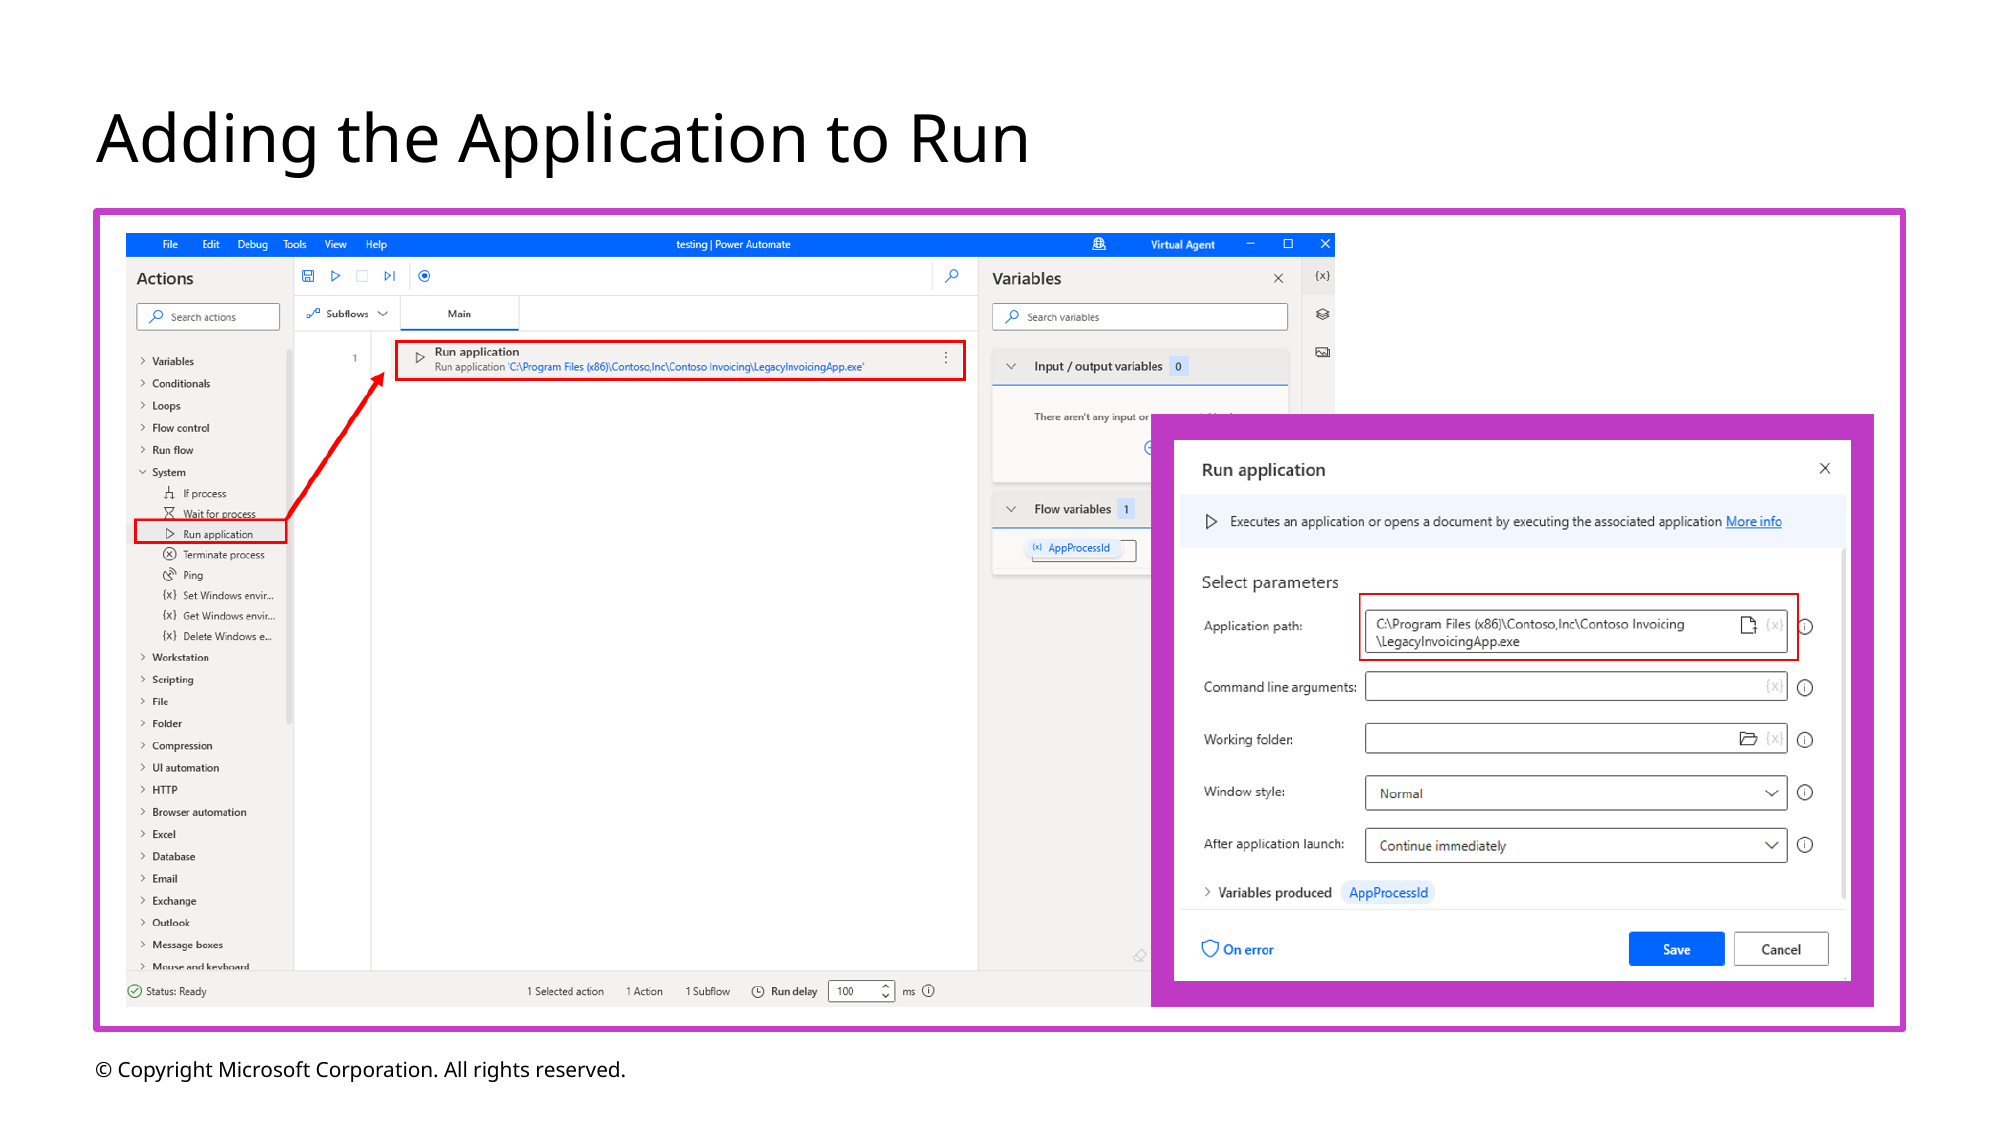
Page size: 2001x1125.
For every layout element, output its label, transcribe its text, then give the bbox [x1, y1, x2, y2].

text_box [1335, 414, 1874, 1007]
text_box [96, 211, 1904, 1030]
picture [126, 233, 1851, 1008]
title Adding the Application to Run [96, 96, 1904, 177]
